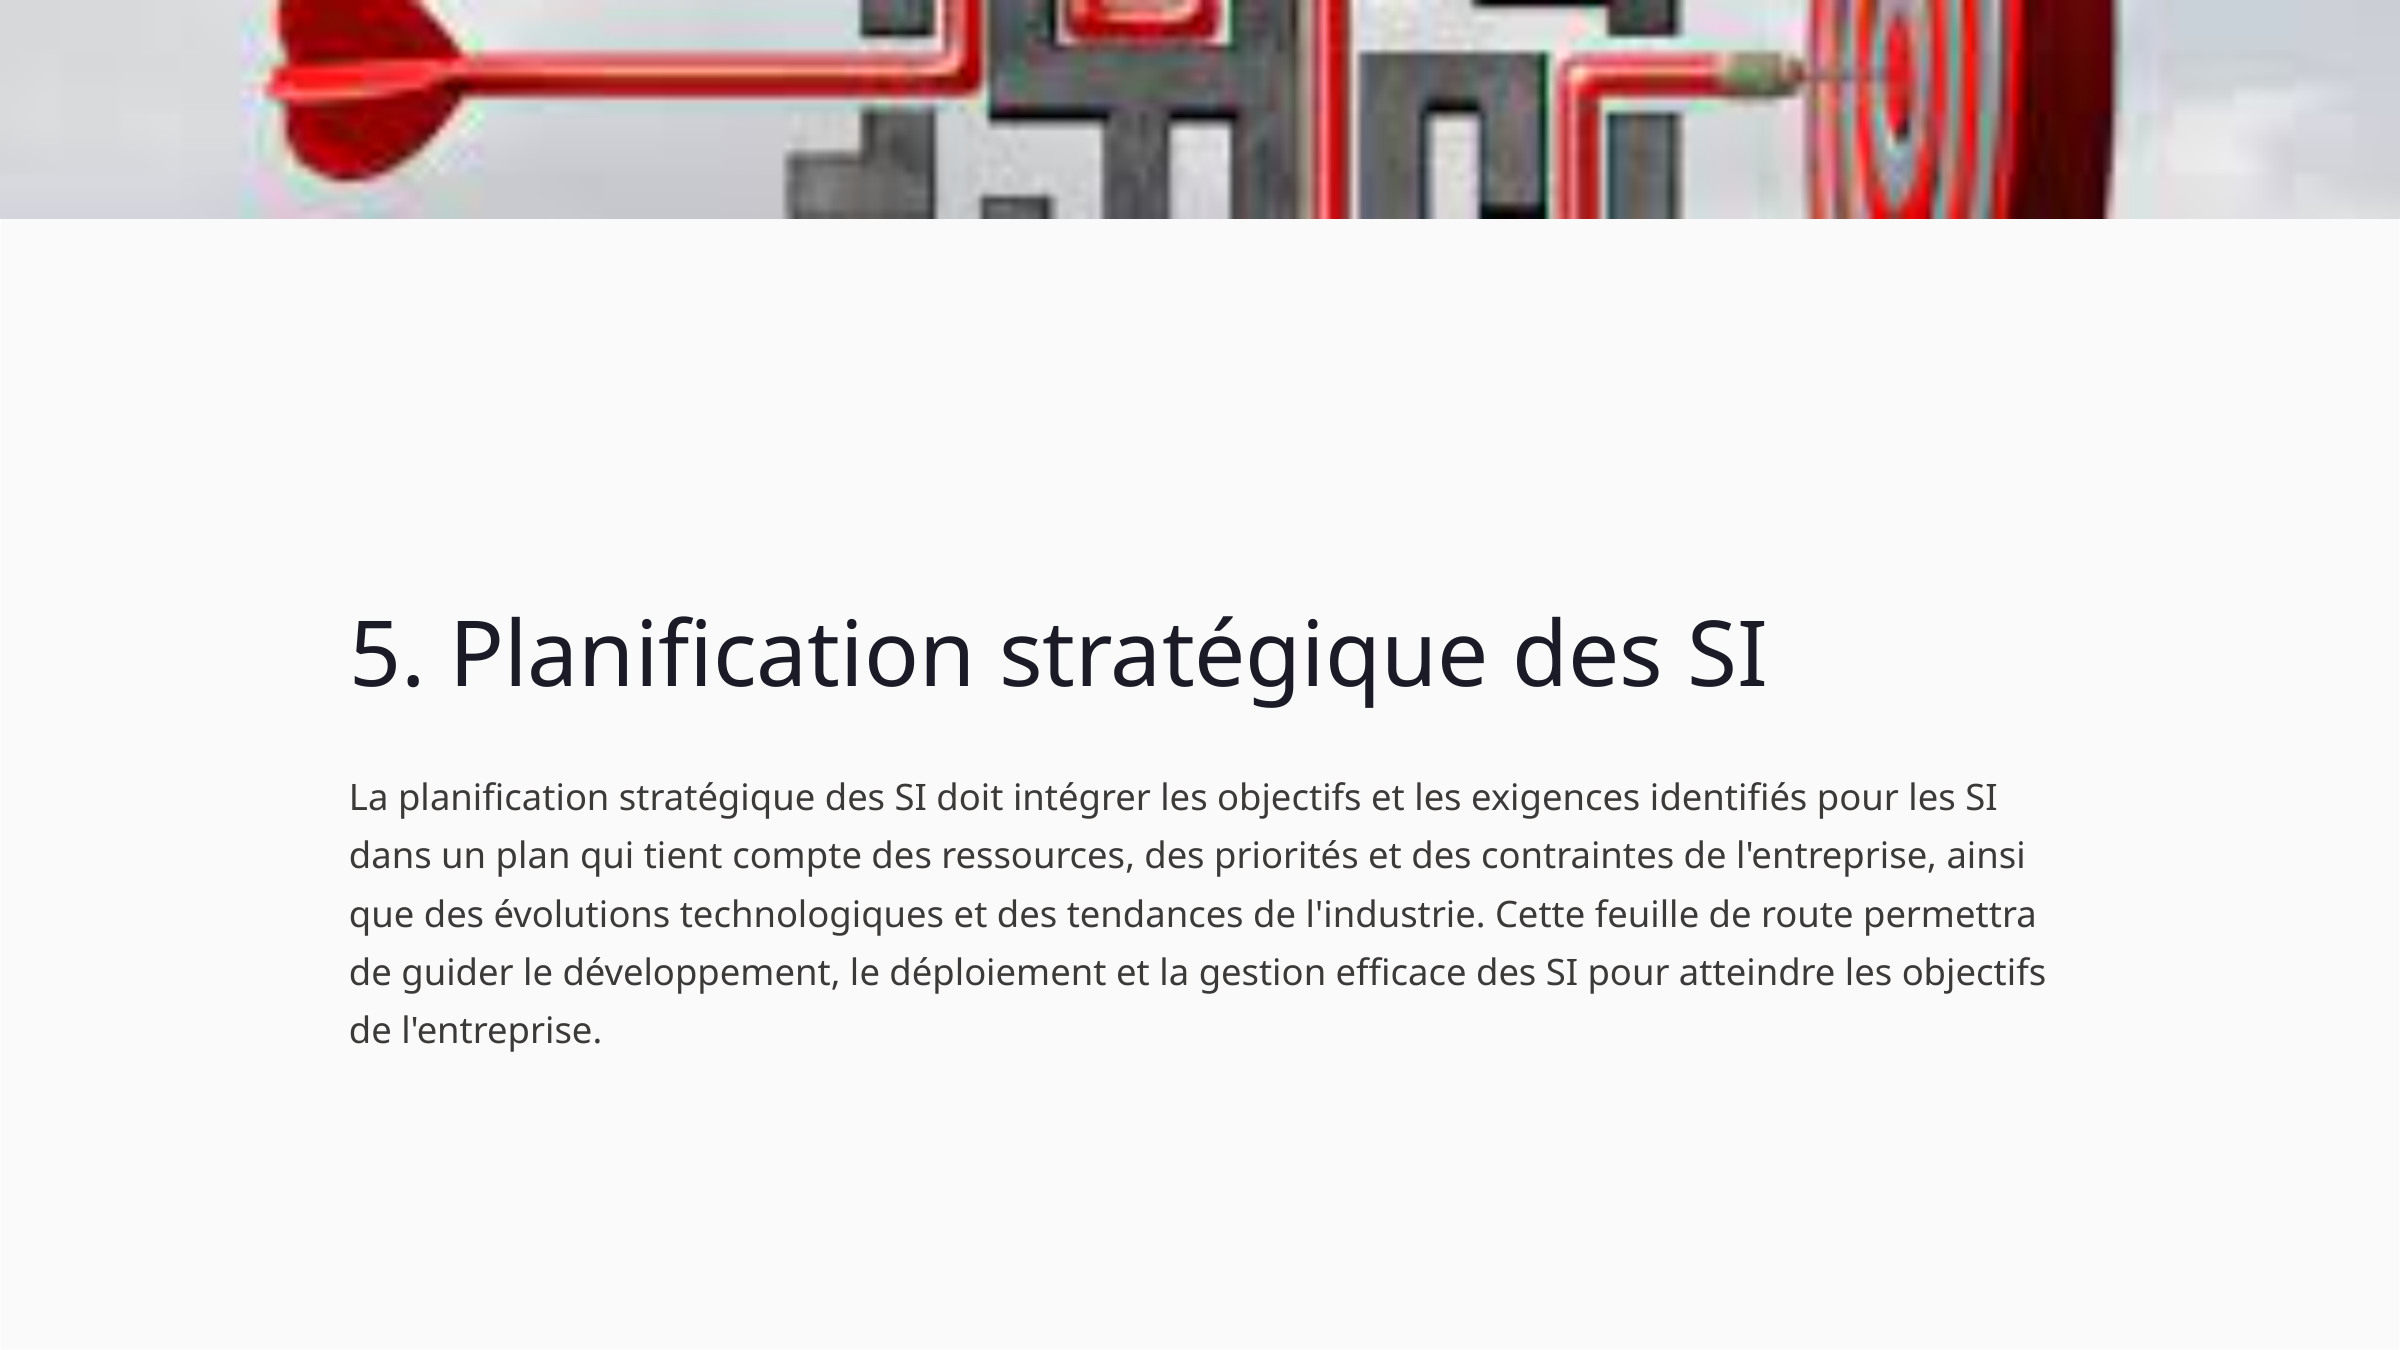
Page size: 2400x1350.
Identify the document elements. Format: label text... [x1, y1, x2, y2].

picture [0, 0, 2400, 219]
text_box [0, 219, 2400, 1350]
text_box La planification stratégique des SI doit intégrer les objectifs et les exigences identifiés pour les SI dans un plan qui tient compte des ressources, des priorités et des contraintes de l'entreprise, ainsi que des évolutions technologiques et des tendances de l'industrie. Cette feuille de route permettra de guider le développement, le déploiement et la gestion efficace des SI pour atteindre les objectifs de l'entreprise. [334, 752, 2066, 986]
text_box 5. Planification stratégique des SI [334, 583, 1720, 698]
